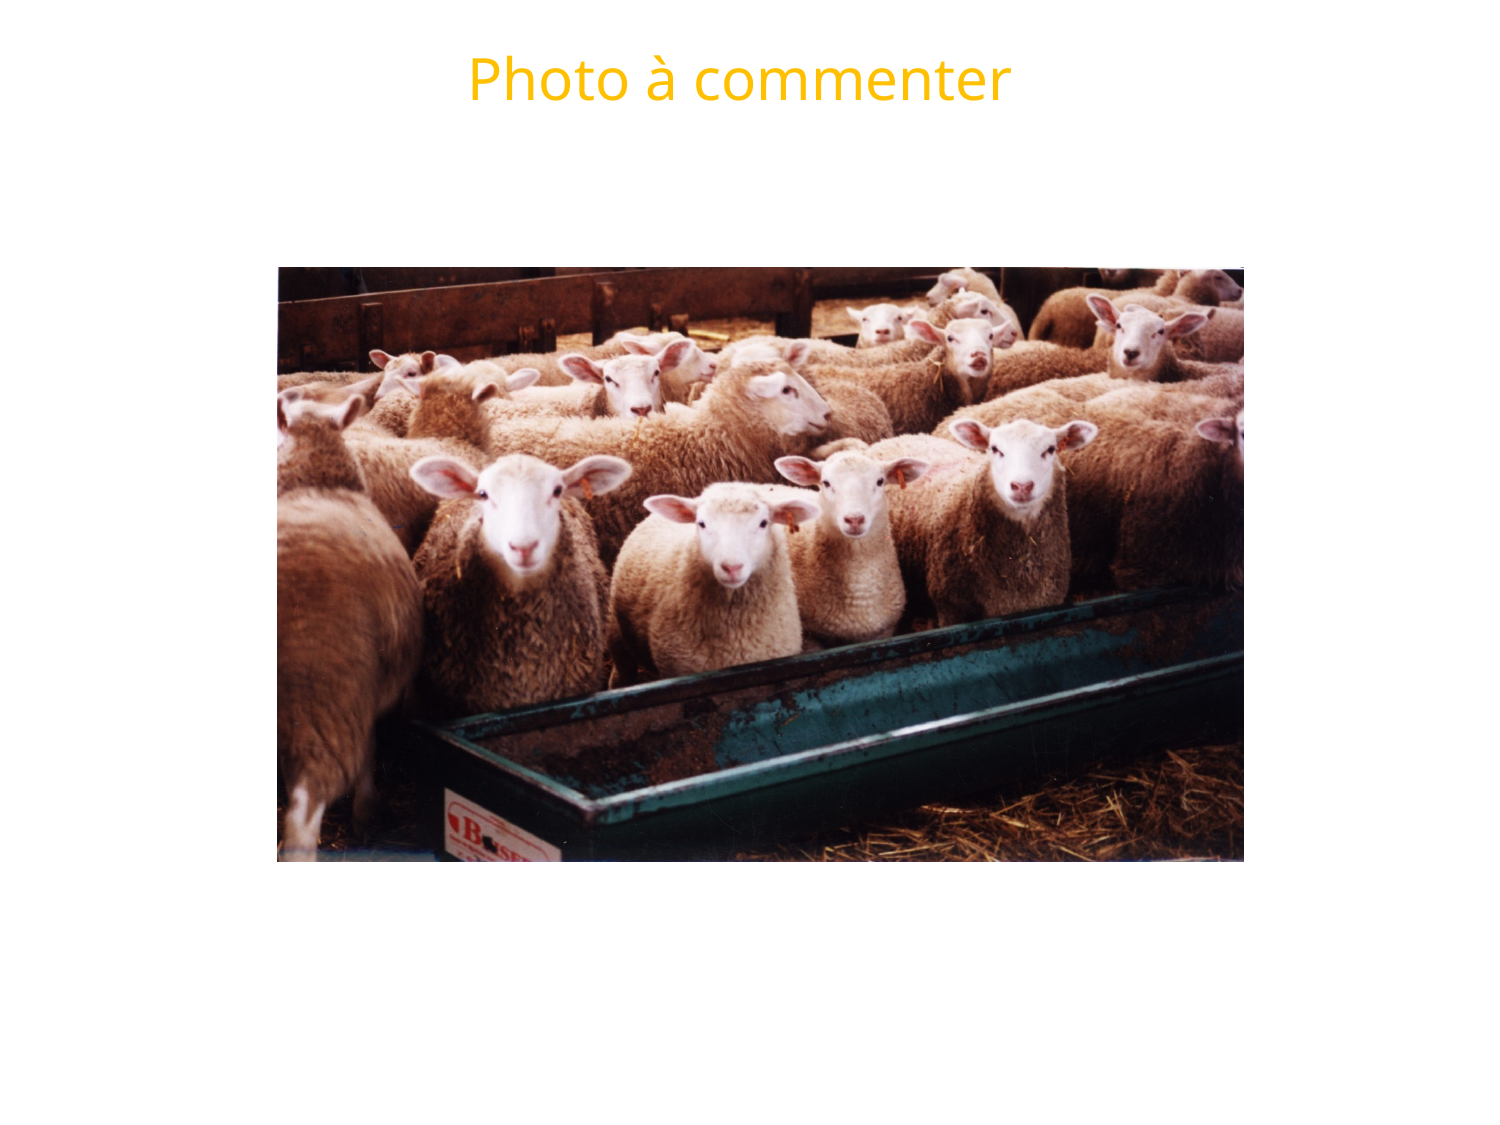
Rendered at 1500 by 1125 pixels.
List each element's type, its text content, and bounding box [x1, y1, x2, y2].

title Photo à commenter [64, 19, 1415, 135]
picture [277, 266, 1245, 862]
